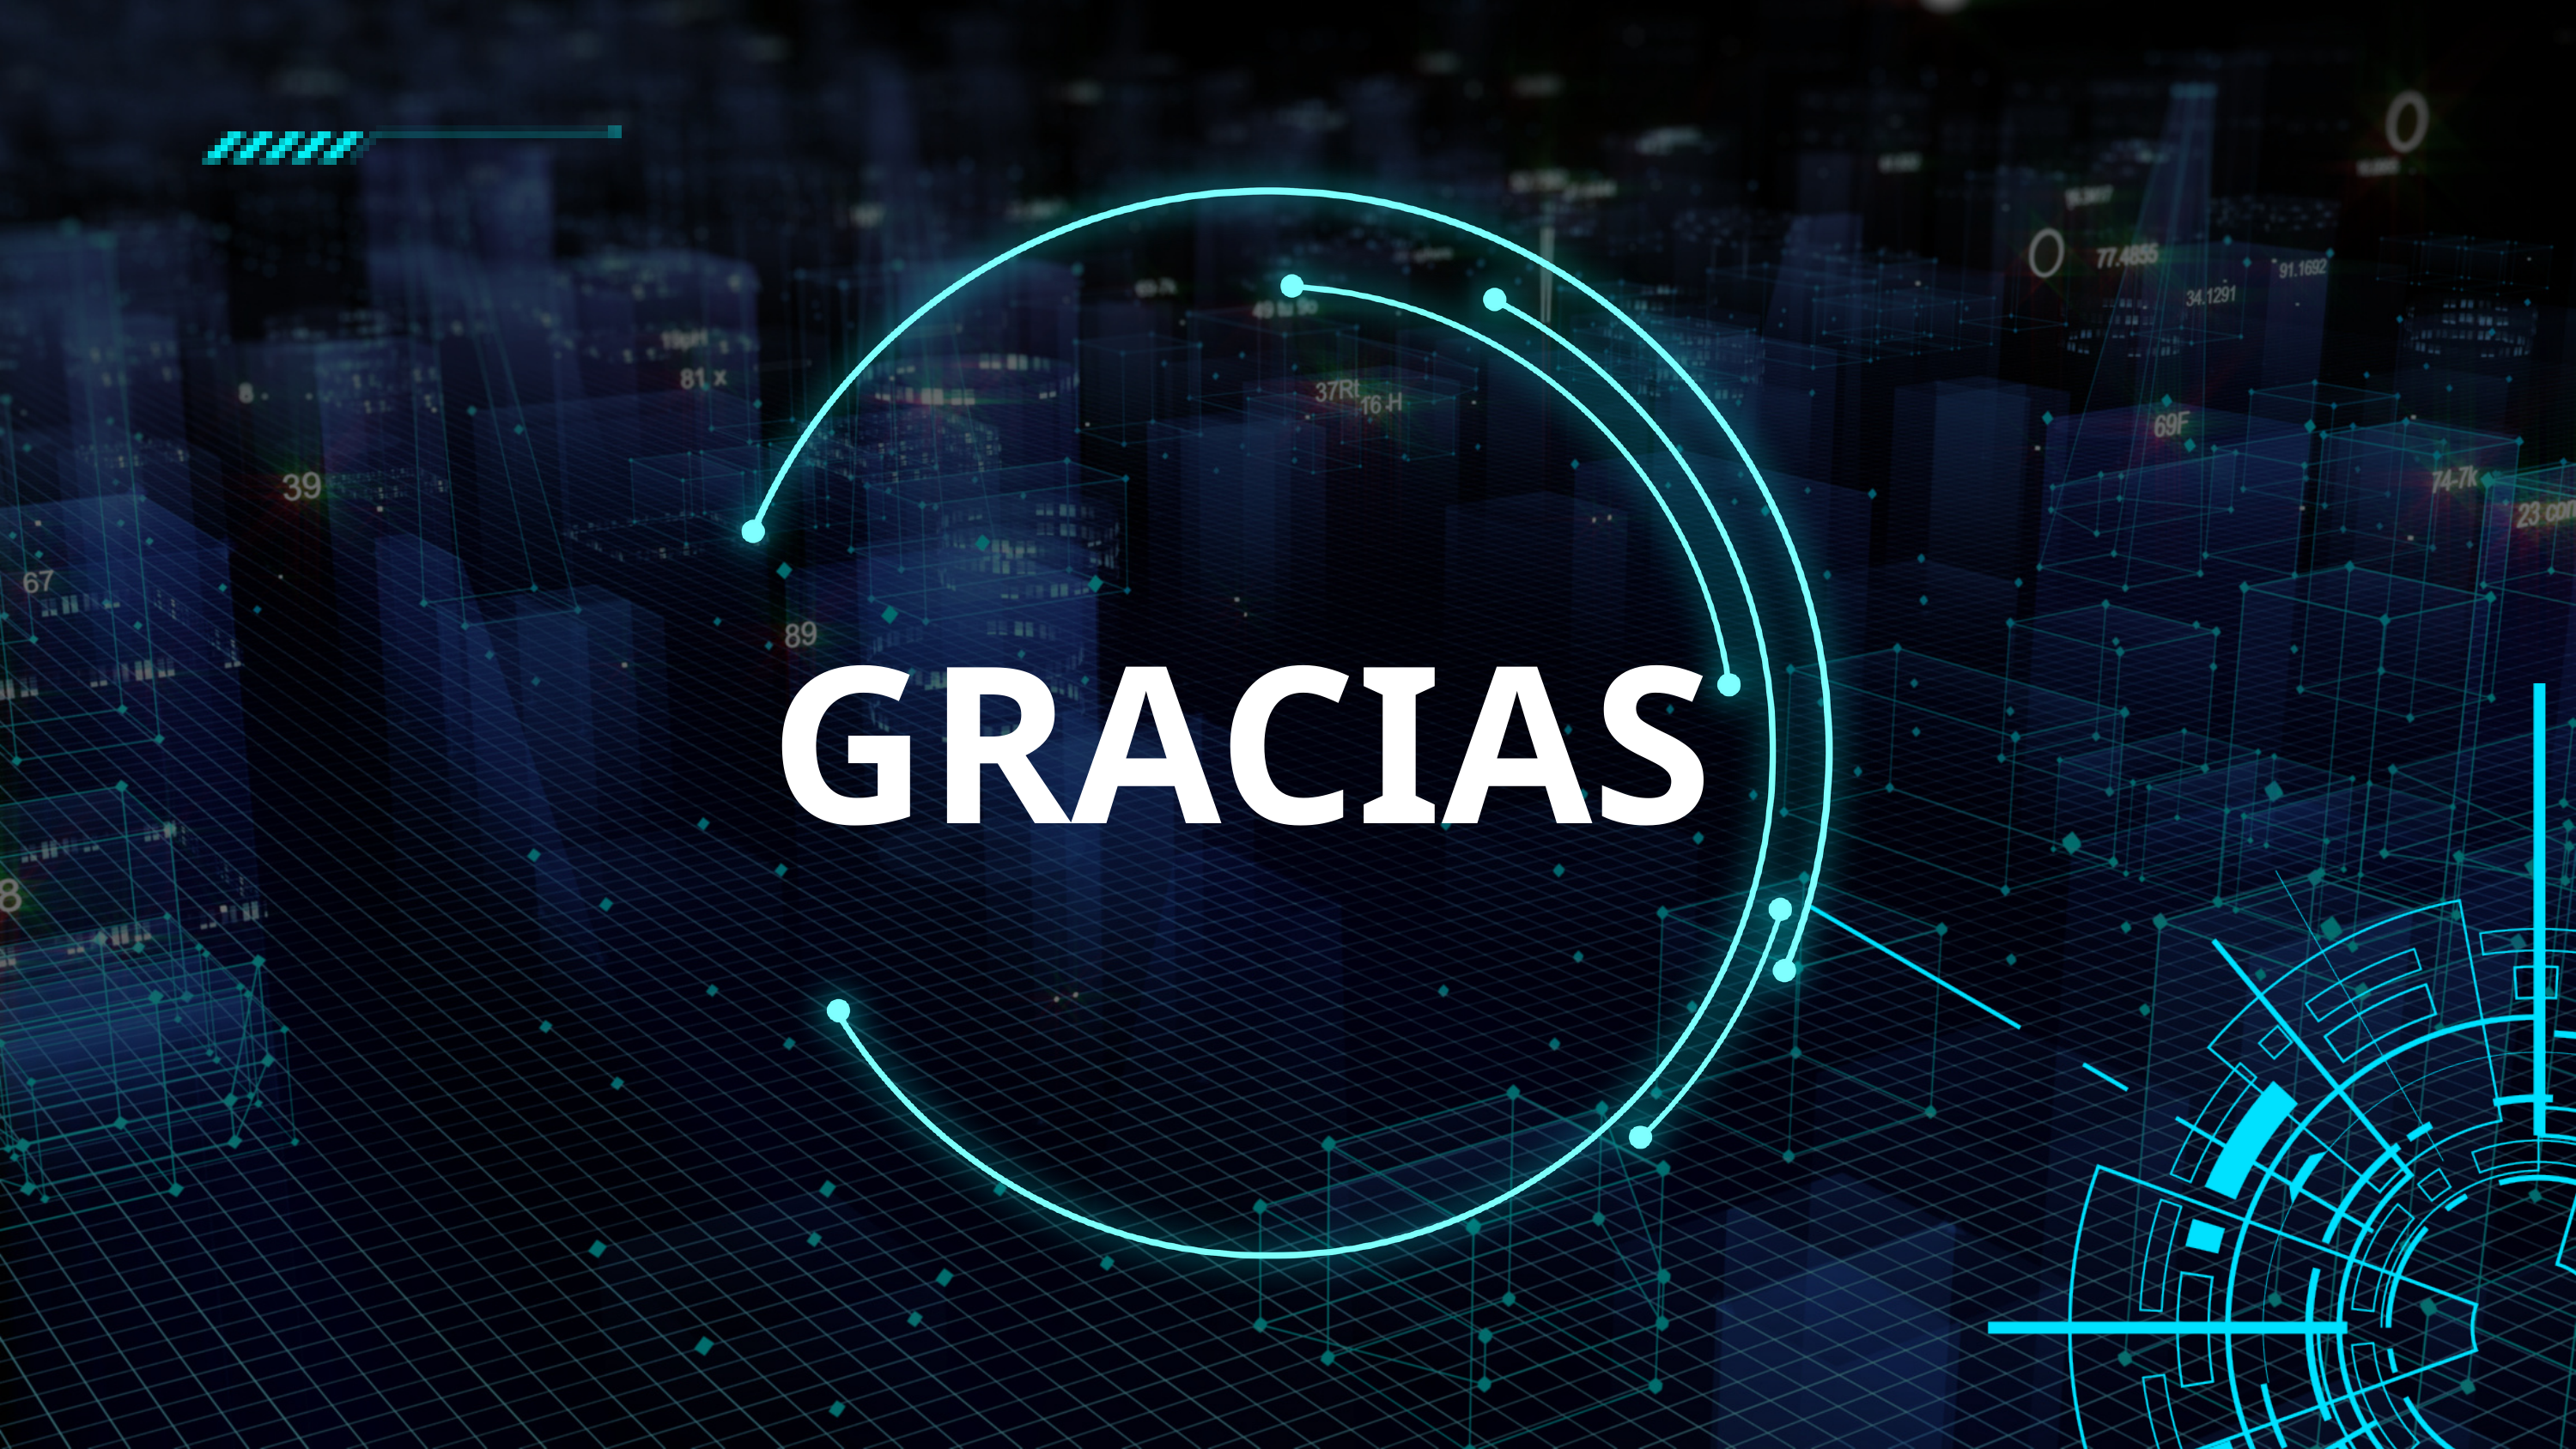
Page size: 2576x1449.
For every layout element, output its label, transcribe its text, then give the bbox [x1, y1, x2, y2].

text_box [0, 0, 2576, 1449]
text_box [701, 144, 1875, 1304]
text_box [1806, 683, 2576, 1449]
text_box GRACIAS [749, 561, 1735, 868]
text_box [202, 125, 622, 165]
